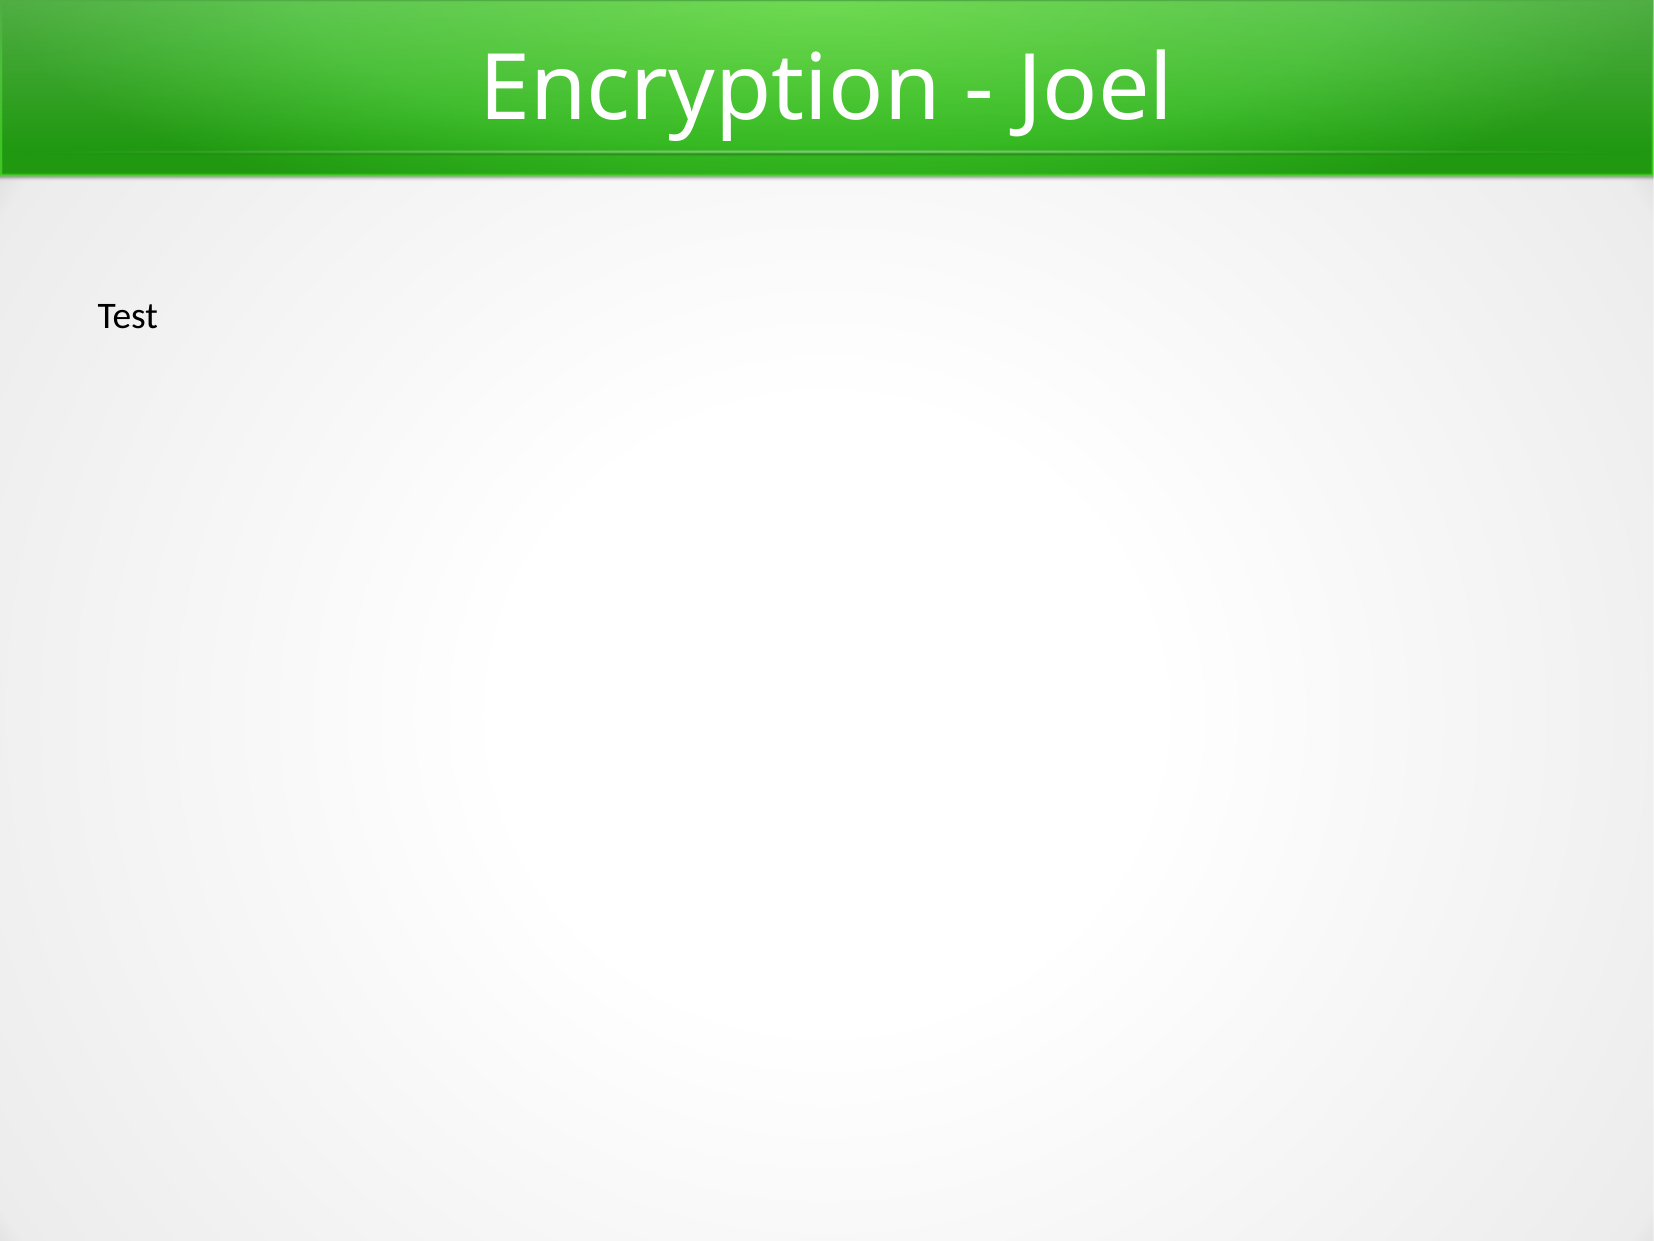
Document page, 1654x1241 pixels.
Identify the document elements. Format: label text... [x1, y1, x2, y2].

text_box Test [82, 283, 1571, 344]
picture [0, 0, 1654, 1241]
title Encryption - Joel [82, 0, 1571, 187]
